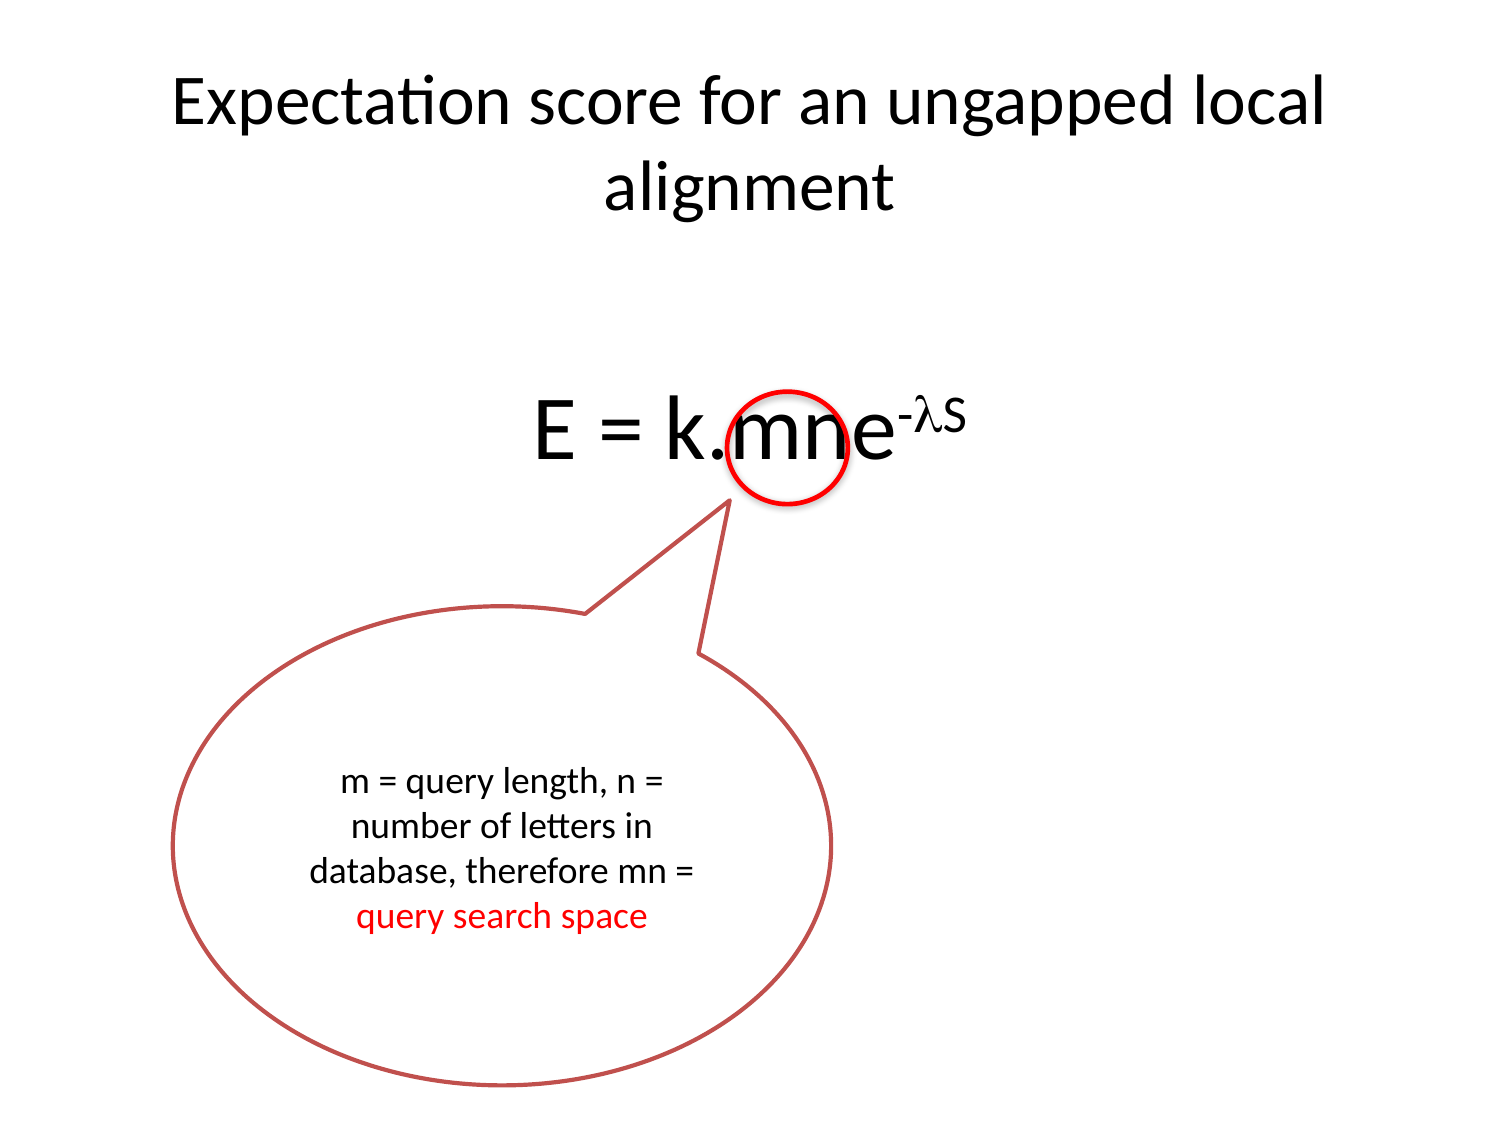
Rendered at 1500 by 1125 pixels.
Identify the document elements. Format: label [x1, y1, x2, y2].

text_box [170, 498, 834, 1088]
title [75, 45, 1425, 233]
list [75, 262, 1425, 1005]
text_box [726, 390, 849, 505]
